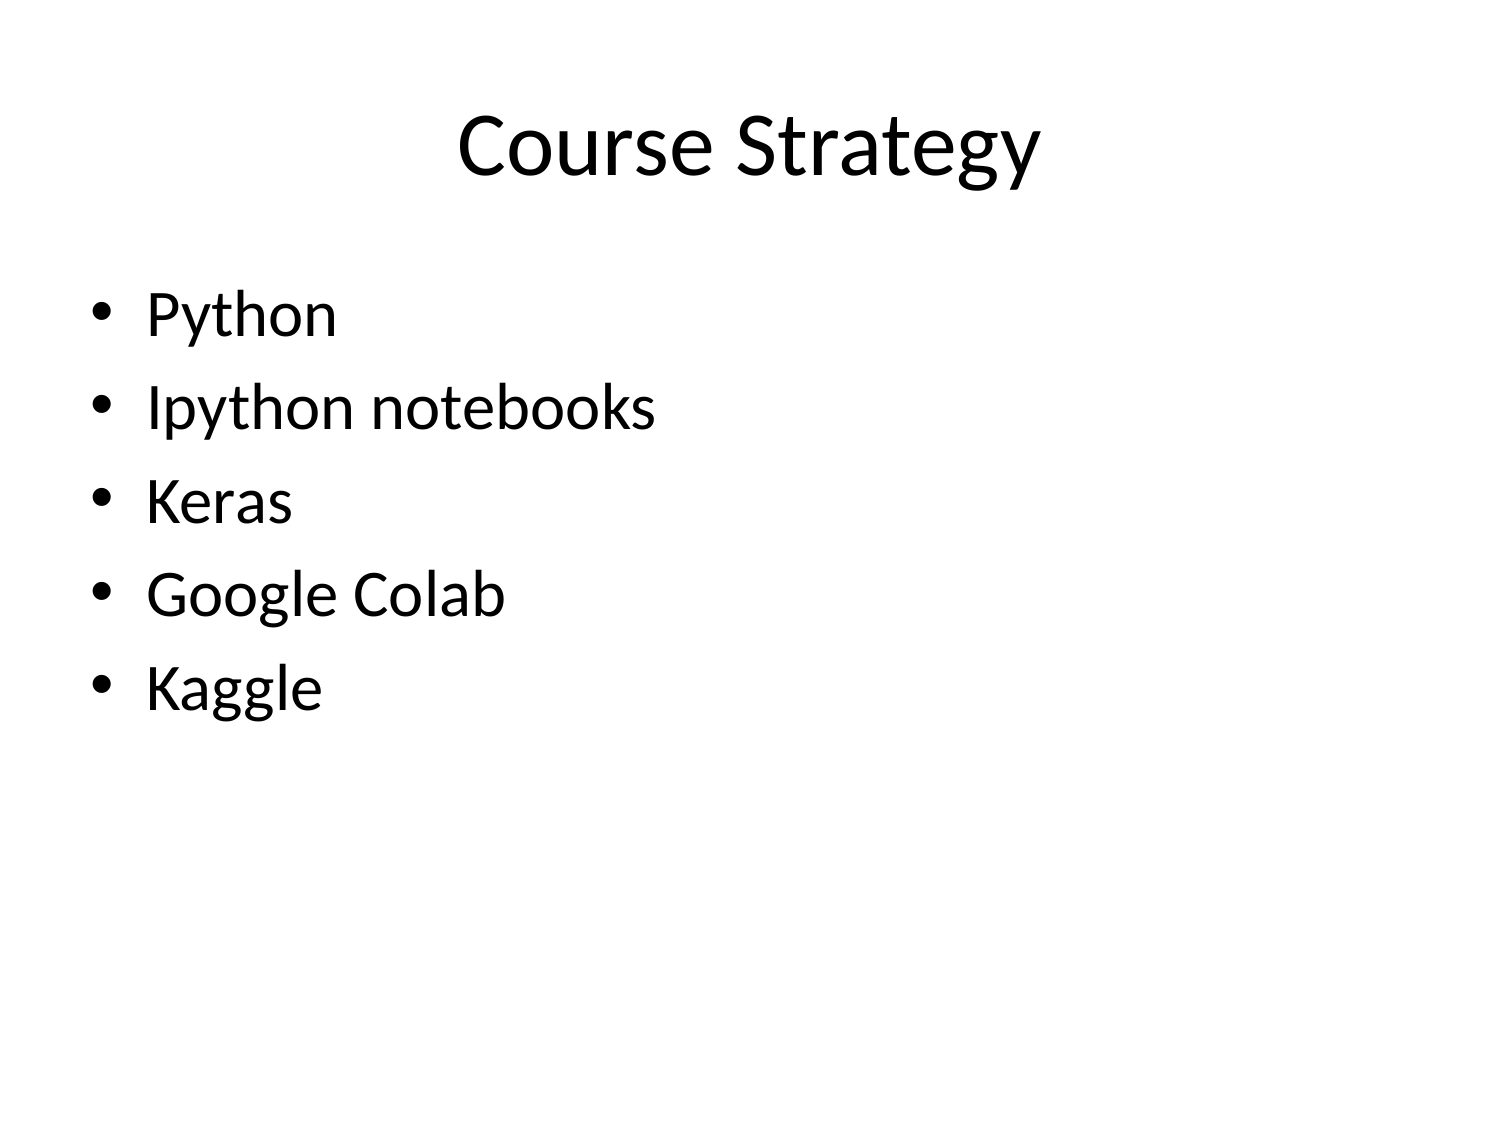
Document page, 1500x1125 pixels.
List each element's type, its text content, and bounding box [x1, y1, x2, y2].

title Course Strategy [75, 45, 1425, 233]
list Python Ipython notebooks Keras Google Colab Kaggle [75, 262, 1425, 1005]
